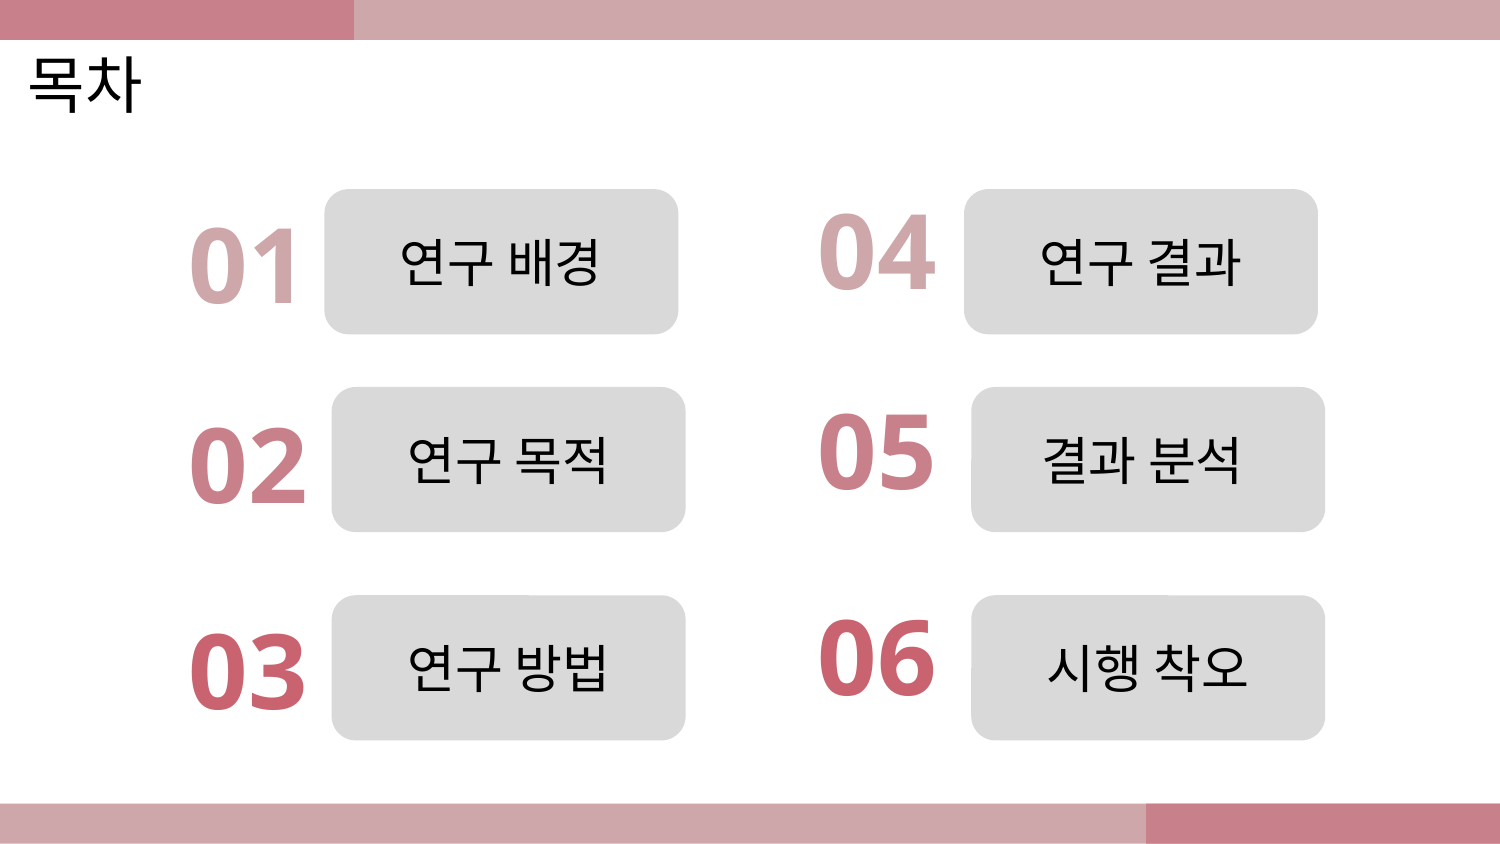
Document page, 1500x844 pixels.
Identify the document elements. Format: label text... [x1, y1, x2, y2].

text_box 연구 결과 [964, 189, 1318, 335]
text_box [0, 0, 354, 40]
text_box [0, 803, 1146, 844]
text_box [1146, 803, 1500, 844]
text_box 연구 배경 [325, 189, 679, 335]
text_box [354, 0, 1500, 40]
text_box 02 [172, 382, 325, 541]
text_box 01 [172, 182, 325, 341]
text_box 06 [801, 574, 954, 734]
text_box 04 [801, 168, 954, 327]
text_box 목차 [12, 11, 959, 157]
text_box 05 [801, 368, 954, 527]
text_box 결과 분석 [971, 386, 1326, 533]
text_box 연구 목적 [331, 386, 686, 533]
text_box 시행 착오 [971, 595, 1326, 741]
text_box 연구 방법 [331, 595, 686, 741]
text_box 03 [172, 588, 325, 748]
